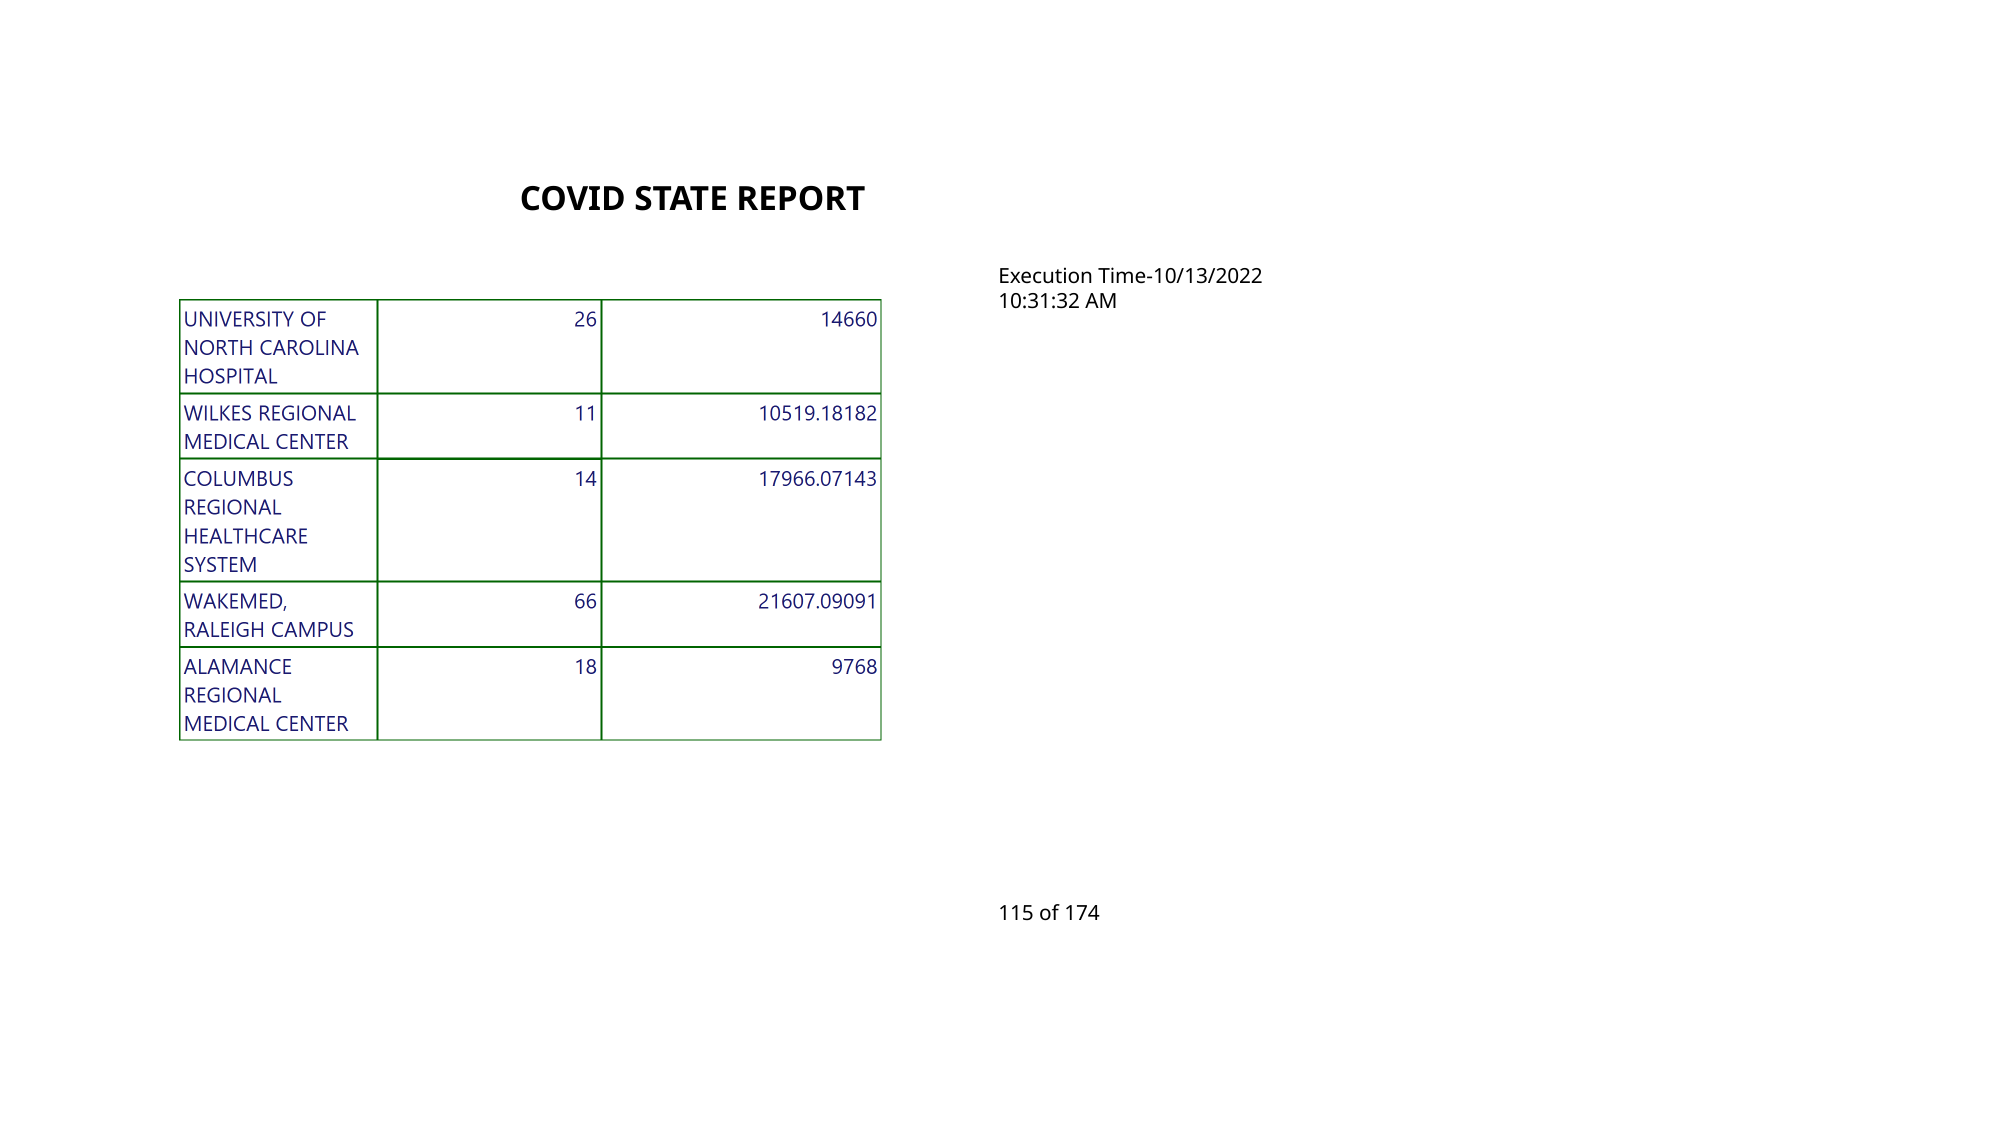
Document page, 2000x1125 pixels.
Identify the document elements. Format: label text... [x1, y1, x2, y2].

text_box 115 of 174 [994, 895, 1420, 975]
text_box COVID STATE REPORT [377, 173, 1009, 241]
picture [179, 299, 882, 741]
text_box Execution Time-10/13/2022 10:31:32 AM [994, 258, 1349, 300]
